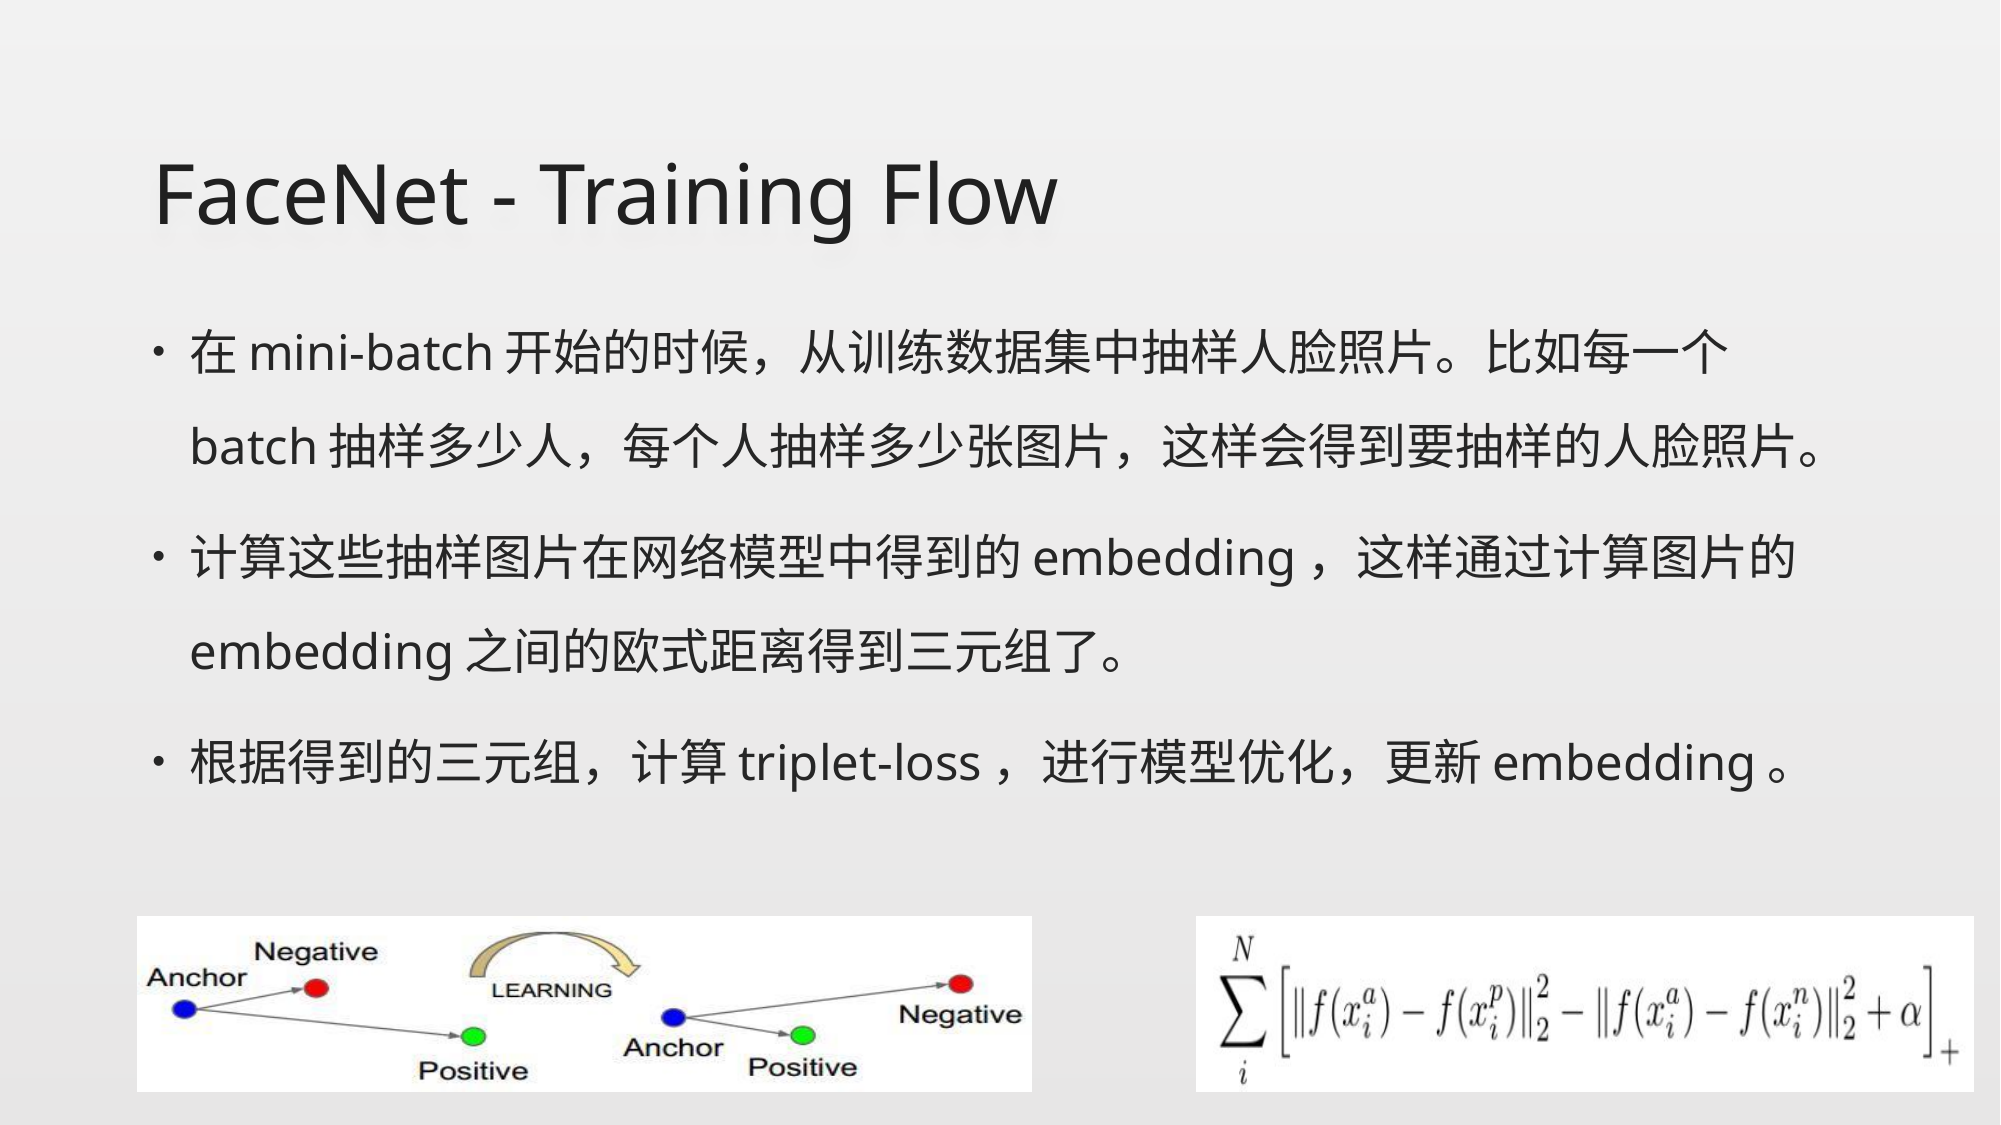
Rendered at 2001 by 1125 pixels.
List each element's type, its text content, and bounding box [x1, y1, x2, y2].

picture [1196, 916, 1974, 1092]
title FaceNet - Training Flow [137, 32, 1863, 250]
picture [137, 916, 1032, 1092]
list 在mini-batch开始的时候，从训练数据集中抽样人脸照片。比如每一个batch抽样多少人，每个人抽样多少张图片，这样会得到要抽样的人脸照片。 计算这些抽样图片在网络模型中得到的embedding，这样通过计算图片的embedding之间的欧式距离得到三元组了。 根据得到的三元组，计算triplet-loss，进行模型优化，更新embedding。 [137, 279, 1863, 888]
